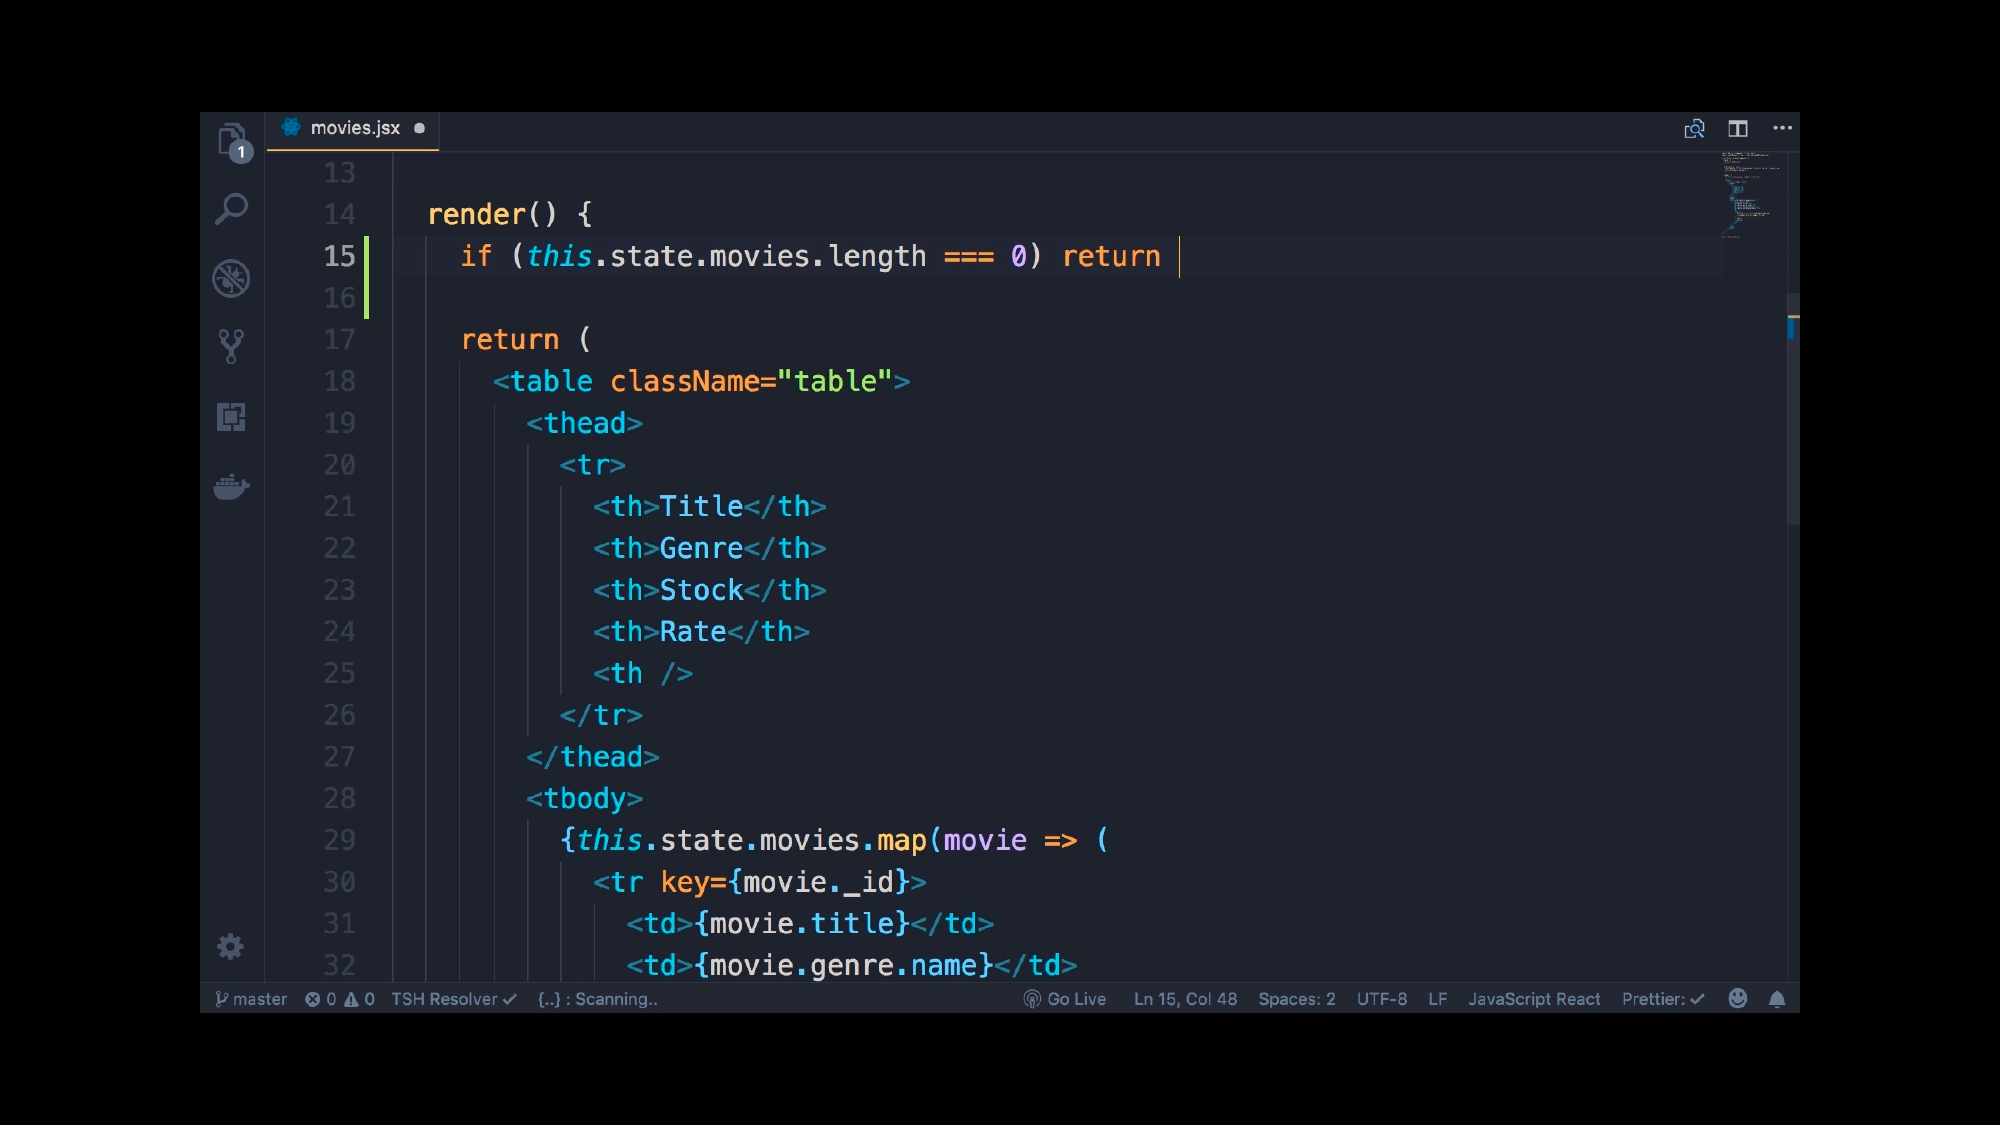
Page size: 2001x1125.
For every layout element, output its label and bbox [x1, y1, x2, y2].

picture [199, 112, 1800, 1013]
